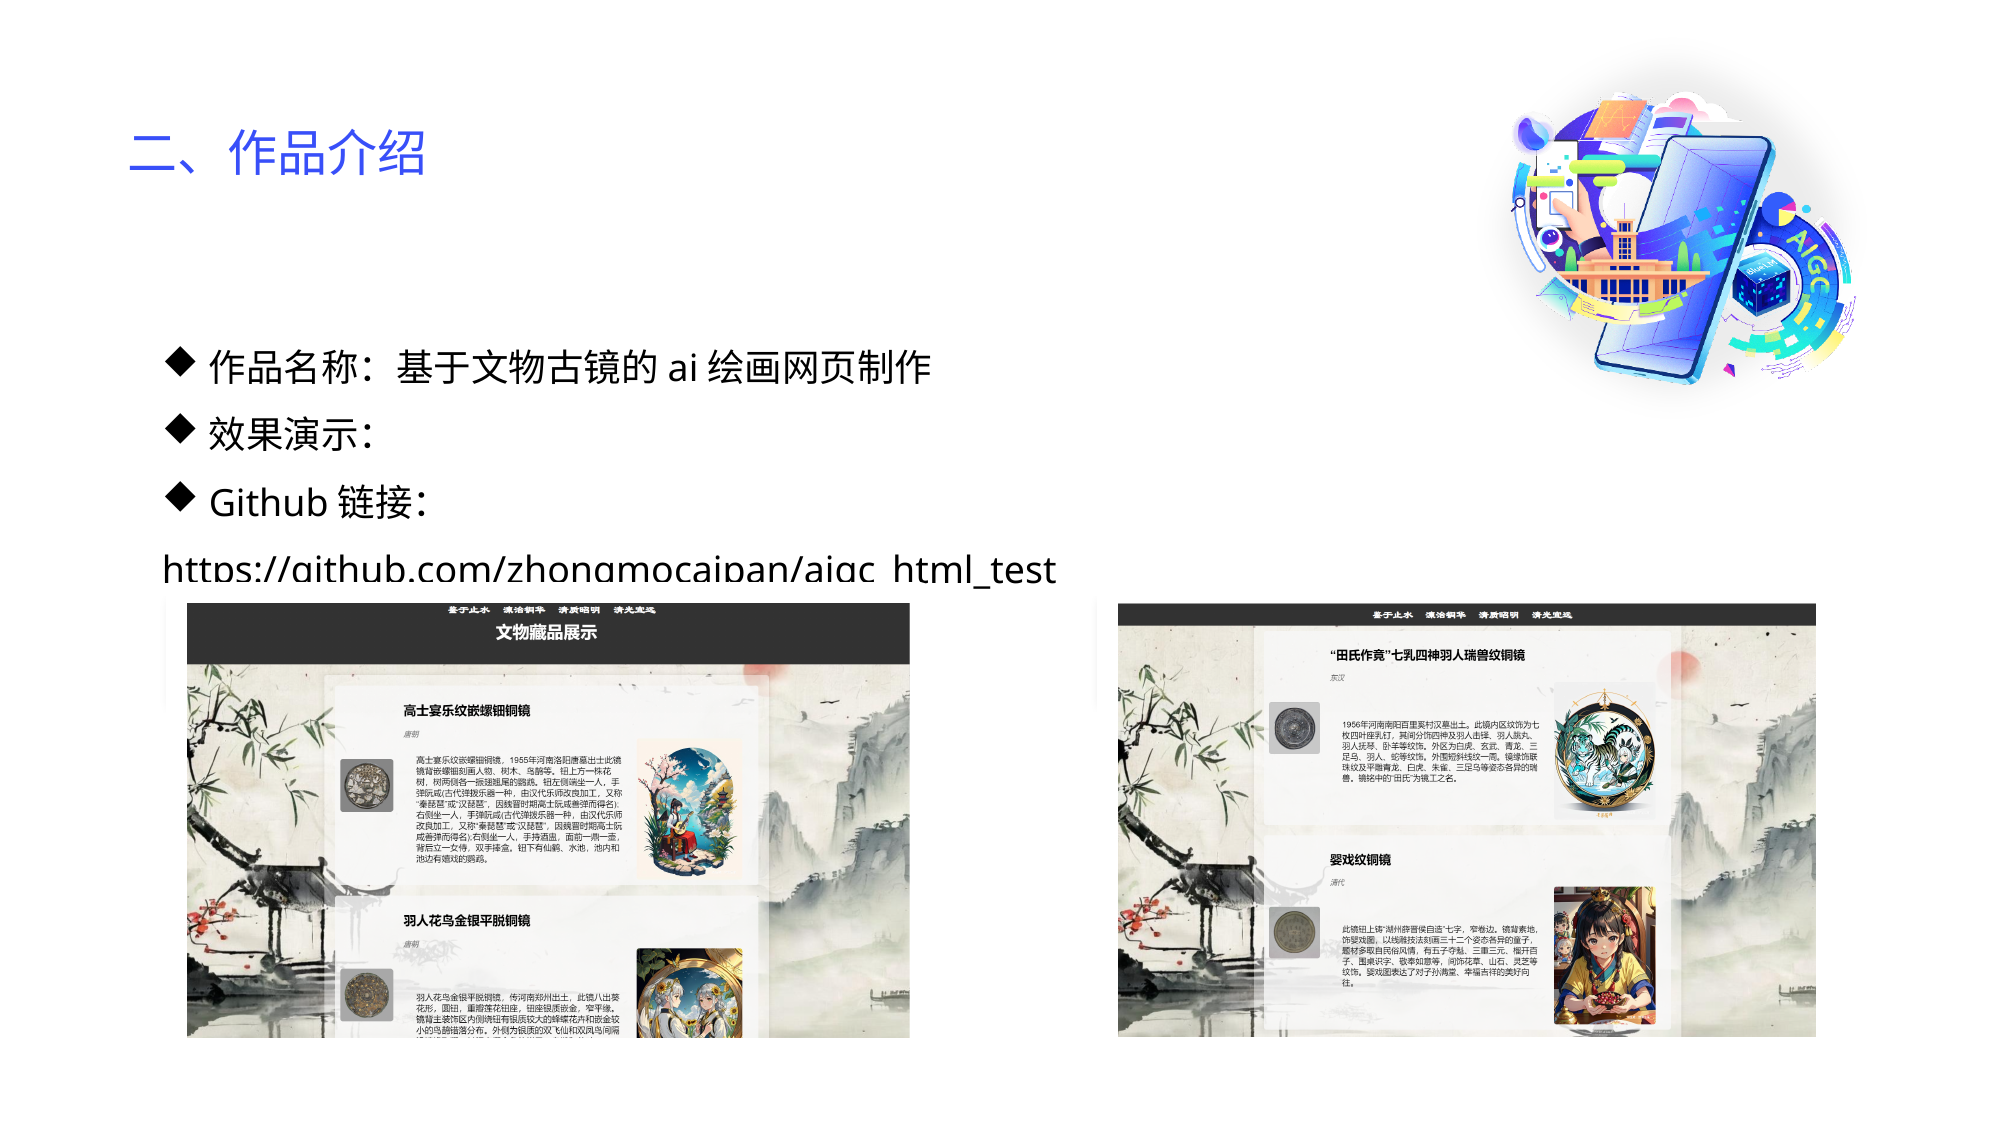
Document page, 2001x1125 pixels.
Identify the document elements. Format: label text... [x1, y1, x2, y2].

picture [1117, 603, 1817, 1037]
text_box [1467, 28, 1888, 428]
picture [186, 603, 910, 1039]
text_box 作品名称：基于文物古镜的ai绘画网页制作 效果演示： Github链接： https://github.com/zhongmocaipan/aigc_html_test [147, 313, 1127, 1075]
text_box 二、作品介绍 [112, 114, 671, 189]
